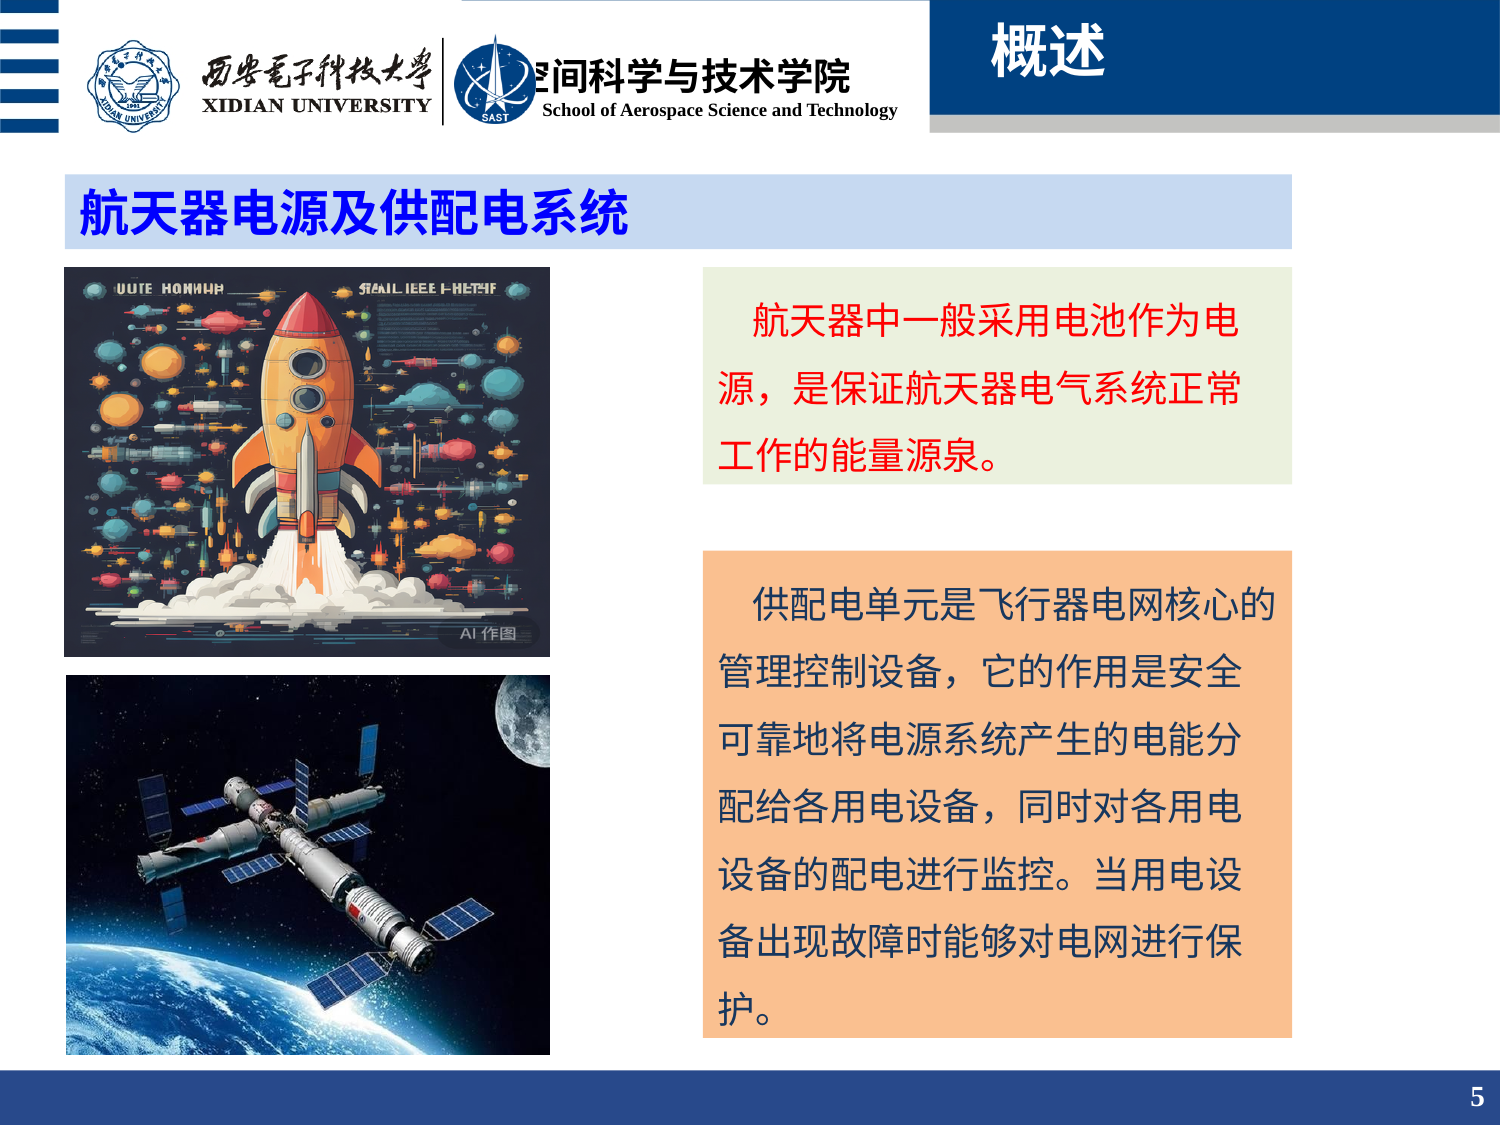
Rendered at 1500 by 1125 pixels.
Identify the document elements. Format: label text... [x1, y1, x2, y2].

text_box 概述 [975, 7, 1122, 92]
text_box 航天器中一般采用电池作为电源，是保证航天器电气系统正常工作的能量源泉。 [702, 267, 1293, 485]
text_box 供配电单元是飞行器电网核心的管理控制设备，它的作用是安全可靠地将电源系统产生的电能分配给各用电设备，同时对各用电设备的配电进行监控。当用电设备出现故障时能够对电网进行保护。 [702, 550, 1293, 1038]
picture [0, 0, 1500, 1070]
text_box 航天器电源及供配电系统 [64, 174, 1292, 250]
